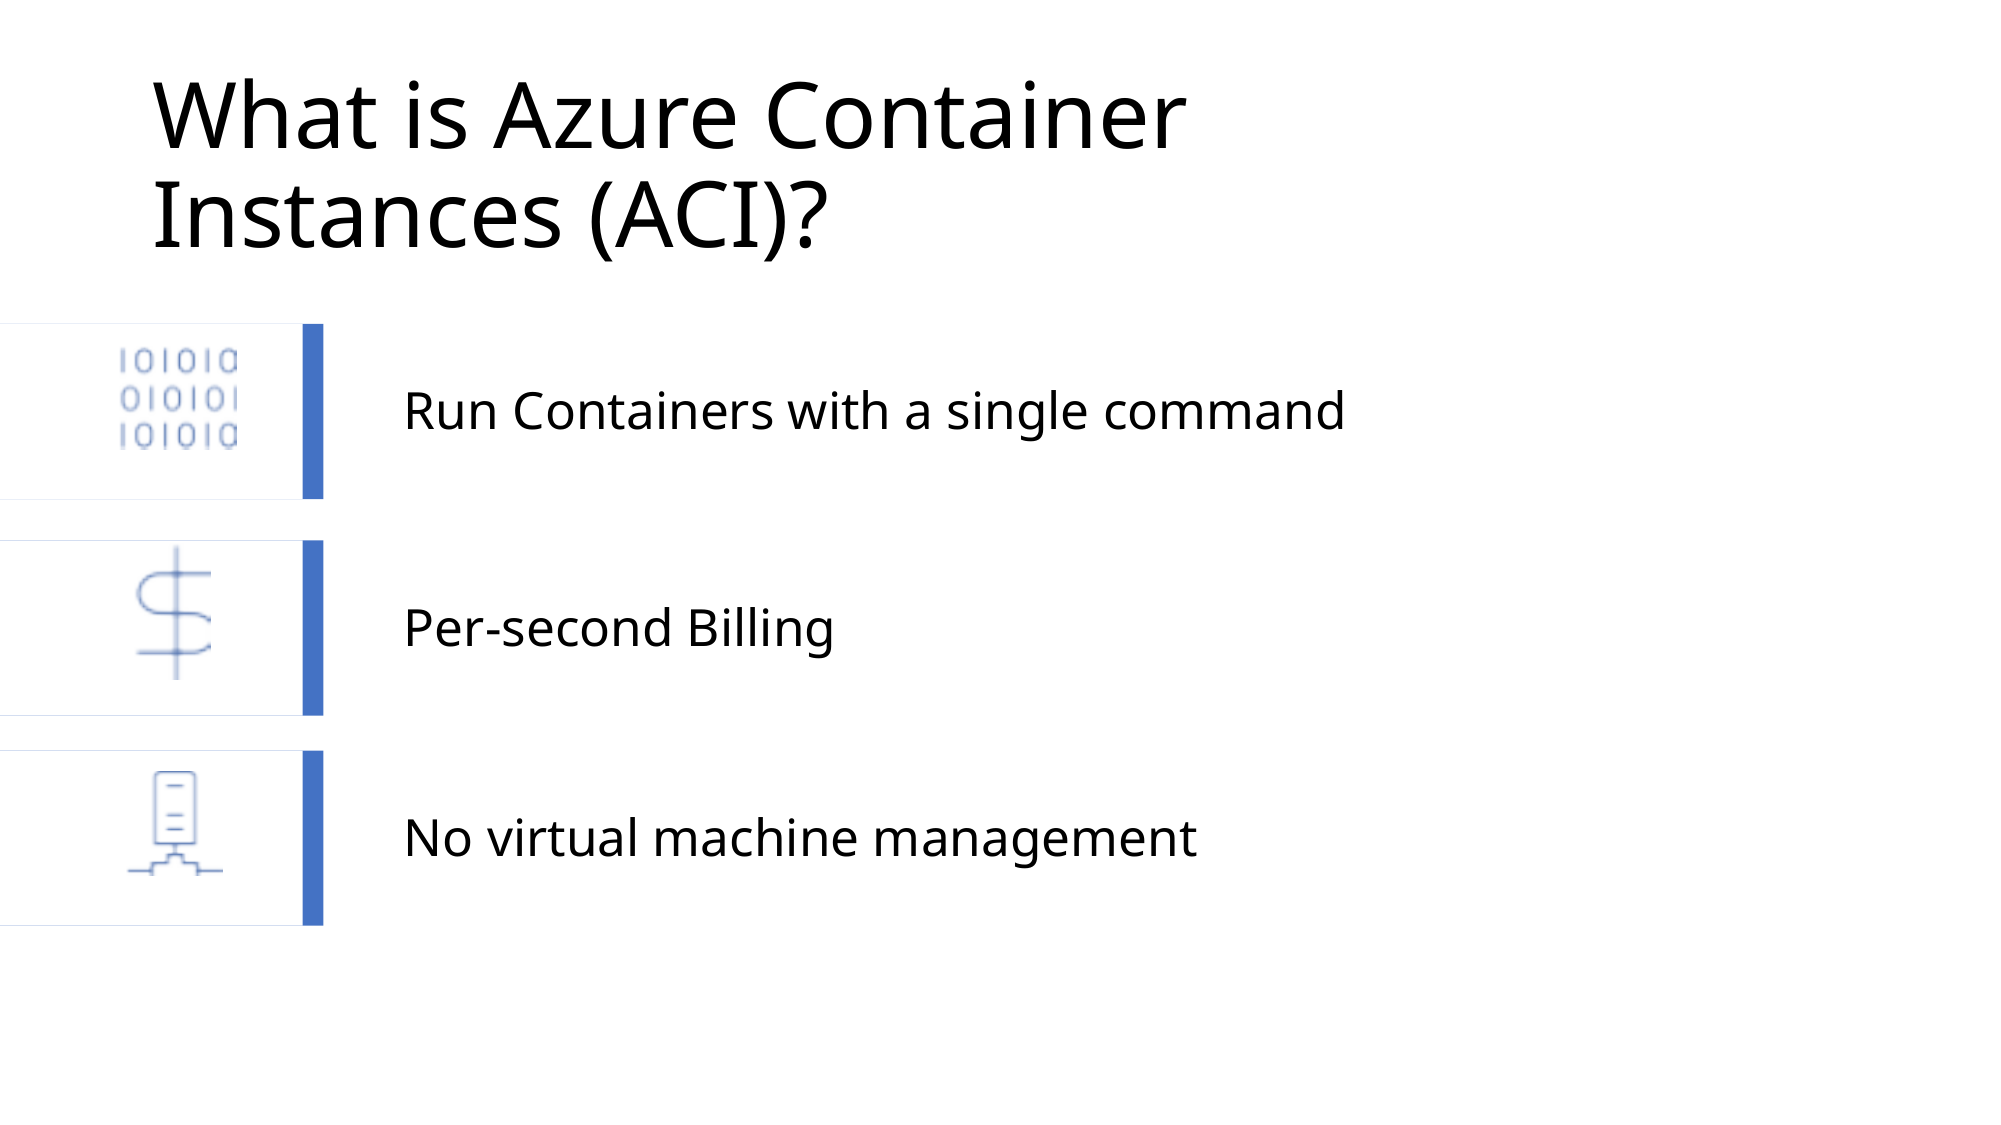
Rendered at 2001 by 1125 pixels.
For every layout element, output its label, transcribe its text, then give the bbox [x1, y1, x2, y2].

list Per-second Billing [358, 594, 1904, 666]
title What is Azure Container Instances (ACI)? [137, 59, 1863, 278]
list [126, 771, 223, 876]
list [133, 542, 211, 680]
list Run Containers with a single command [358, 378, 1904, 449]
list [118, 345, 237, 450]
list No virtual machine management [358, 804, 1904, 876]
